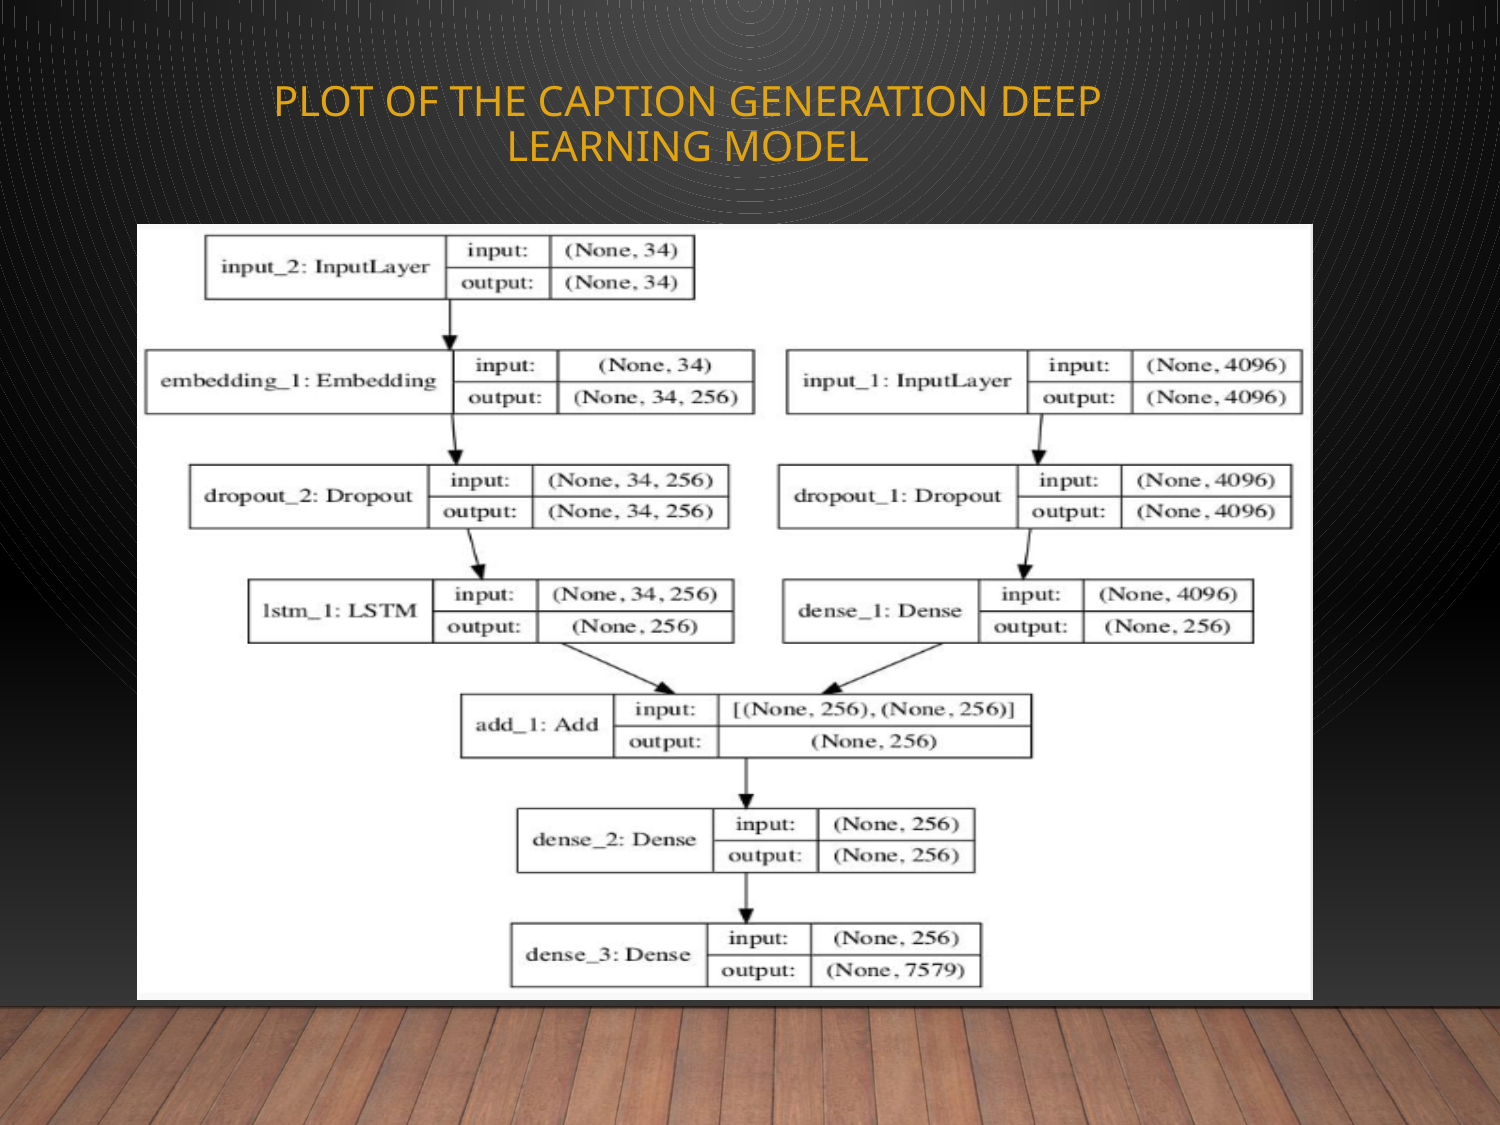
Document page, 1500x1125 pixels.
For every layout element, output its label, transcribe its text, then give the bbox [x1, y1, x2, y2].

title Plot of the Caption Generation Deep Learning Model [174, 50, 1201, 200]
picture [0, 1006, 1500, 1125]
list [137, 224, 1313, 1001]
